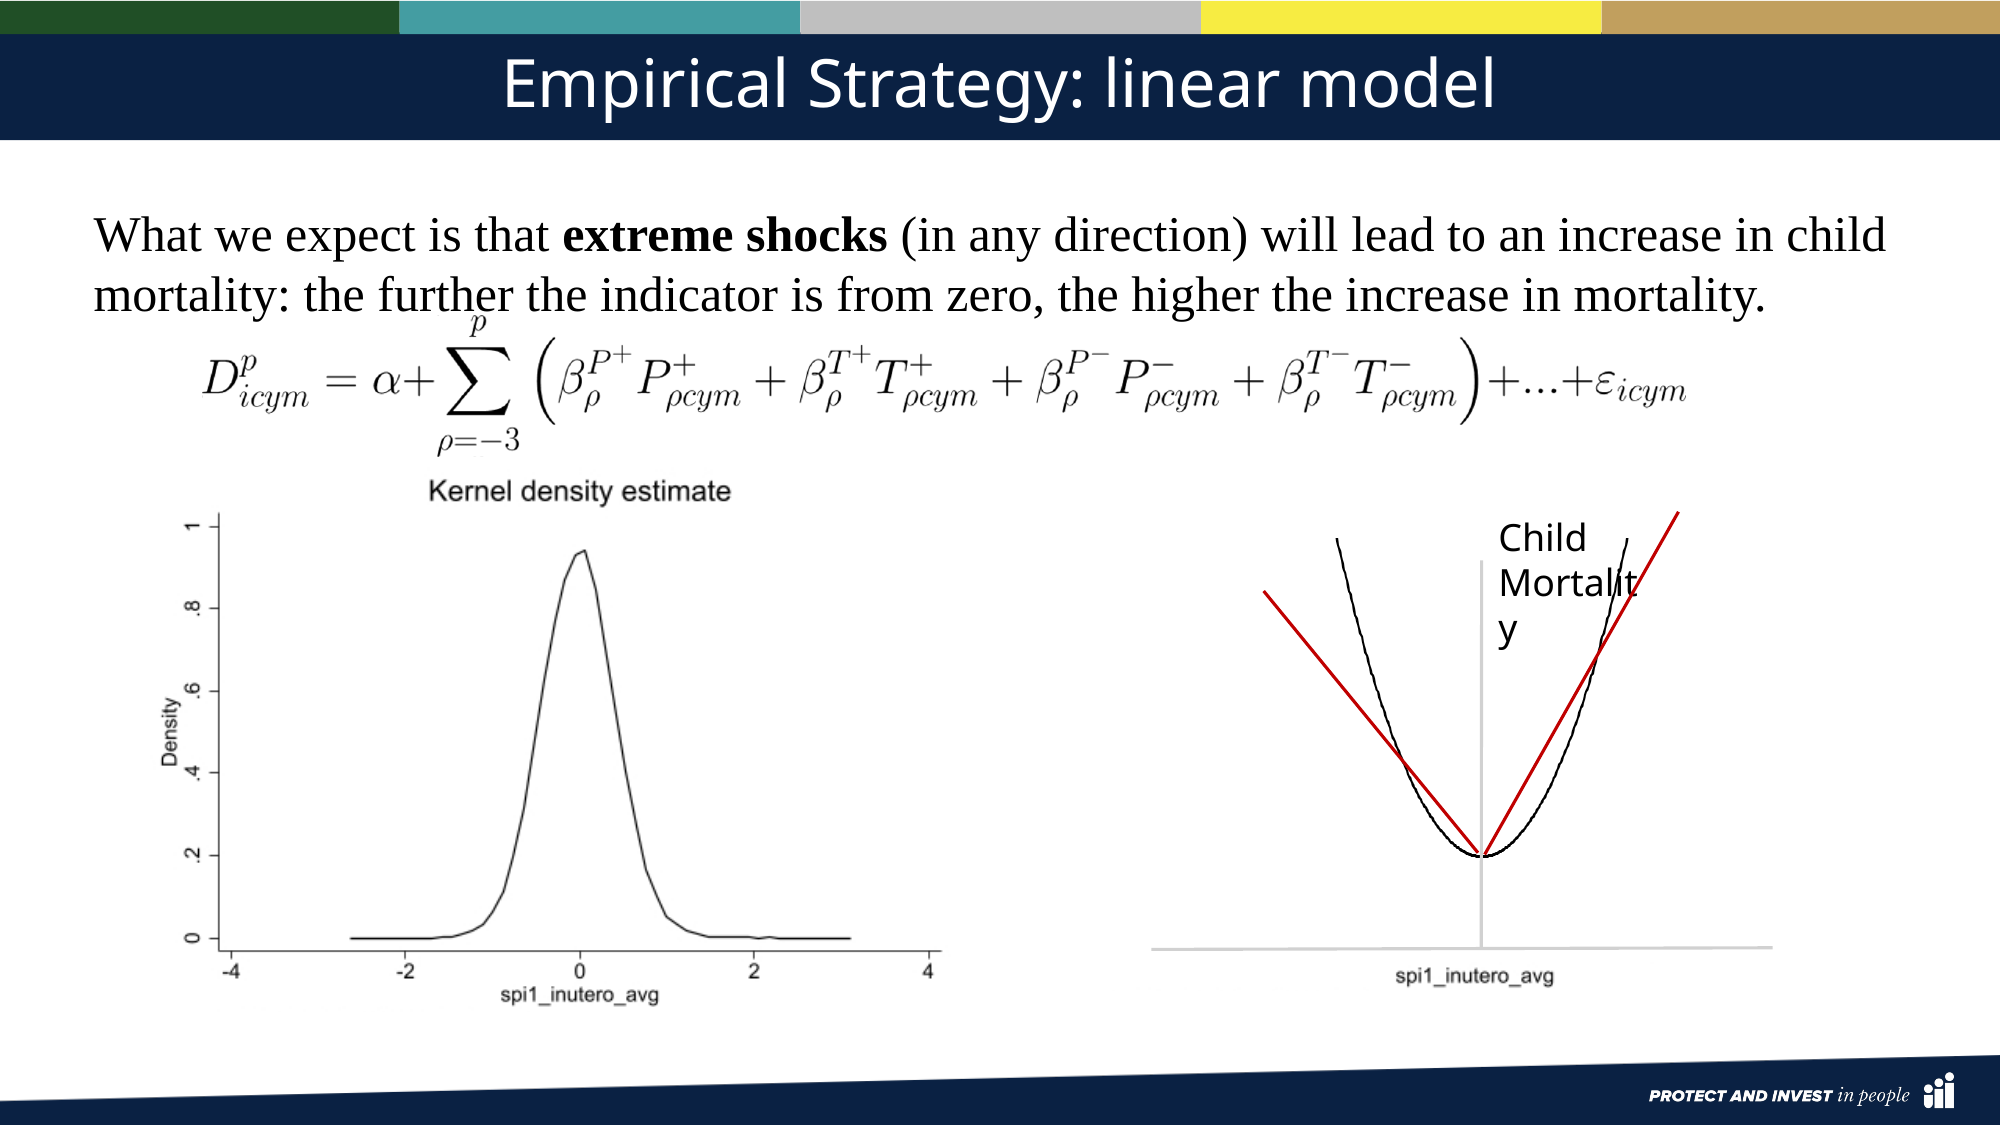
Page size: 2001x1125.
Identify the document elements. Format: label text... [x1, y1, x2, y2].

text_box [0, 1055, 2000, 1125]
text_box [1484, 511, 1679, 856]
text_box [1263, 590, 1479, 854]
text_box Empirical Strategy: linear model [0, 35, 2000, 141]
text_box What we expect is that extreme shocks (in any direction) will lead to an increase in child mortality: the further the indicator is from zero, the higher the increase in mortality. [70, 186, 1931, 314]
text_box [1032, 506, 1859, 992]
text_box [0, 0, 2000, 35]
picture [136, 314, 1686, 1012]
